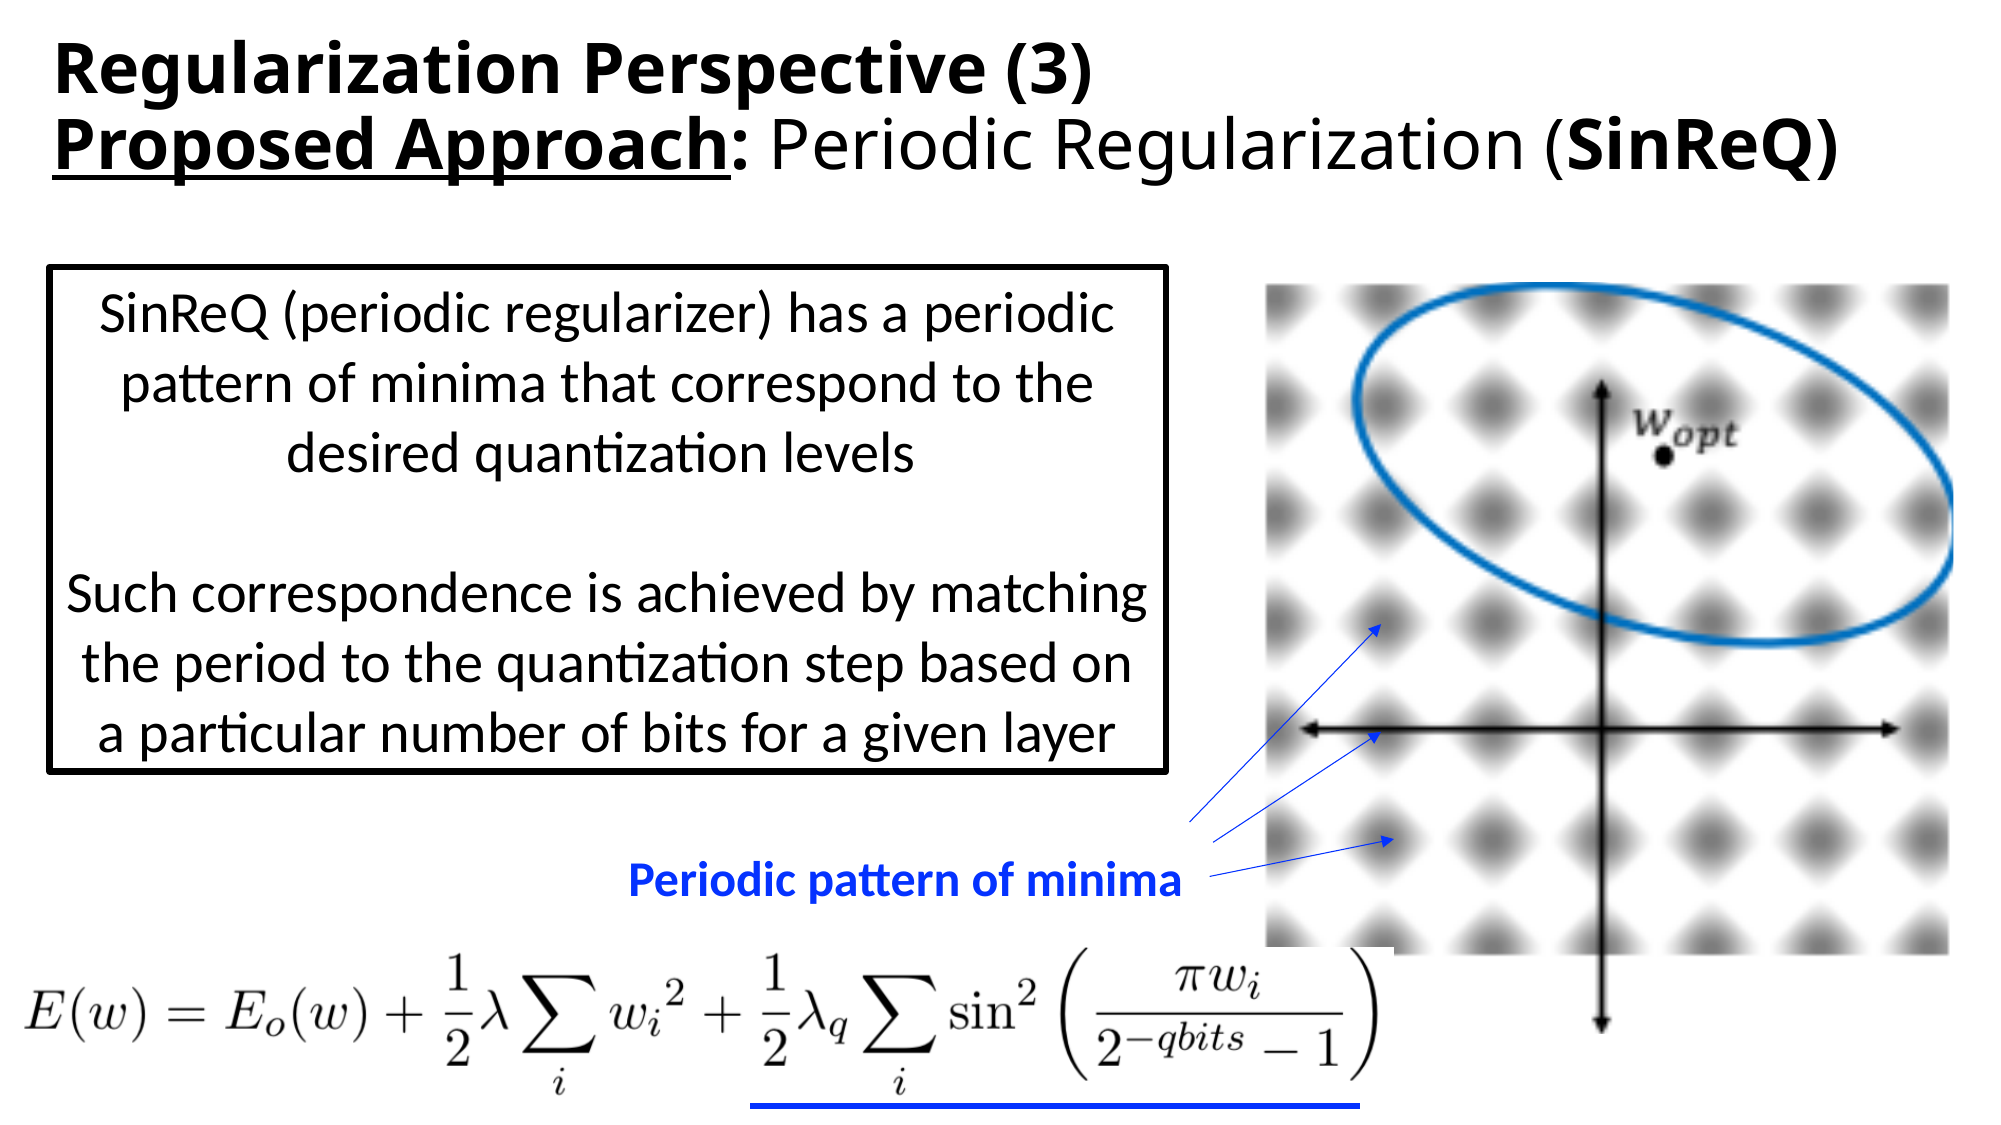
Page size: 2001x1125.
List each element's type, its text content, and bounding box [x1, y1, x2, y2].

picture [0, 282, 1954, 1117]
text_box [1189, 624, 1382, 823]
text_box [1213, 839, 1394, 877]
text_box SinReQ (periodic regularizer) has a periodic pattern of minima that correspond to the desired quantization levels Such correspondence is achieved by matching the period to the quantization step based on a particular number of bits for a given layer [49, 267, 1166, 772]
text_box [1213, 731, 1382, 843]
title Regularization Perspective (3) Proposed Approach: Periodic Regularization (SinReQ) [37, 0, 1863, 218]
text_box Periodic pattern of minima [613, 839, 1210, 914]
